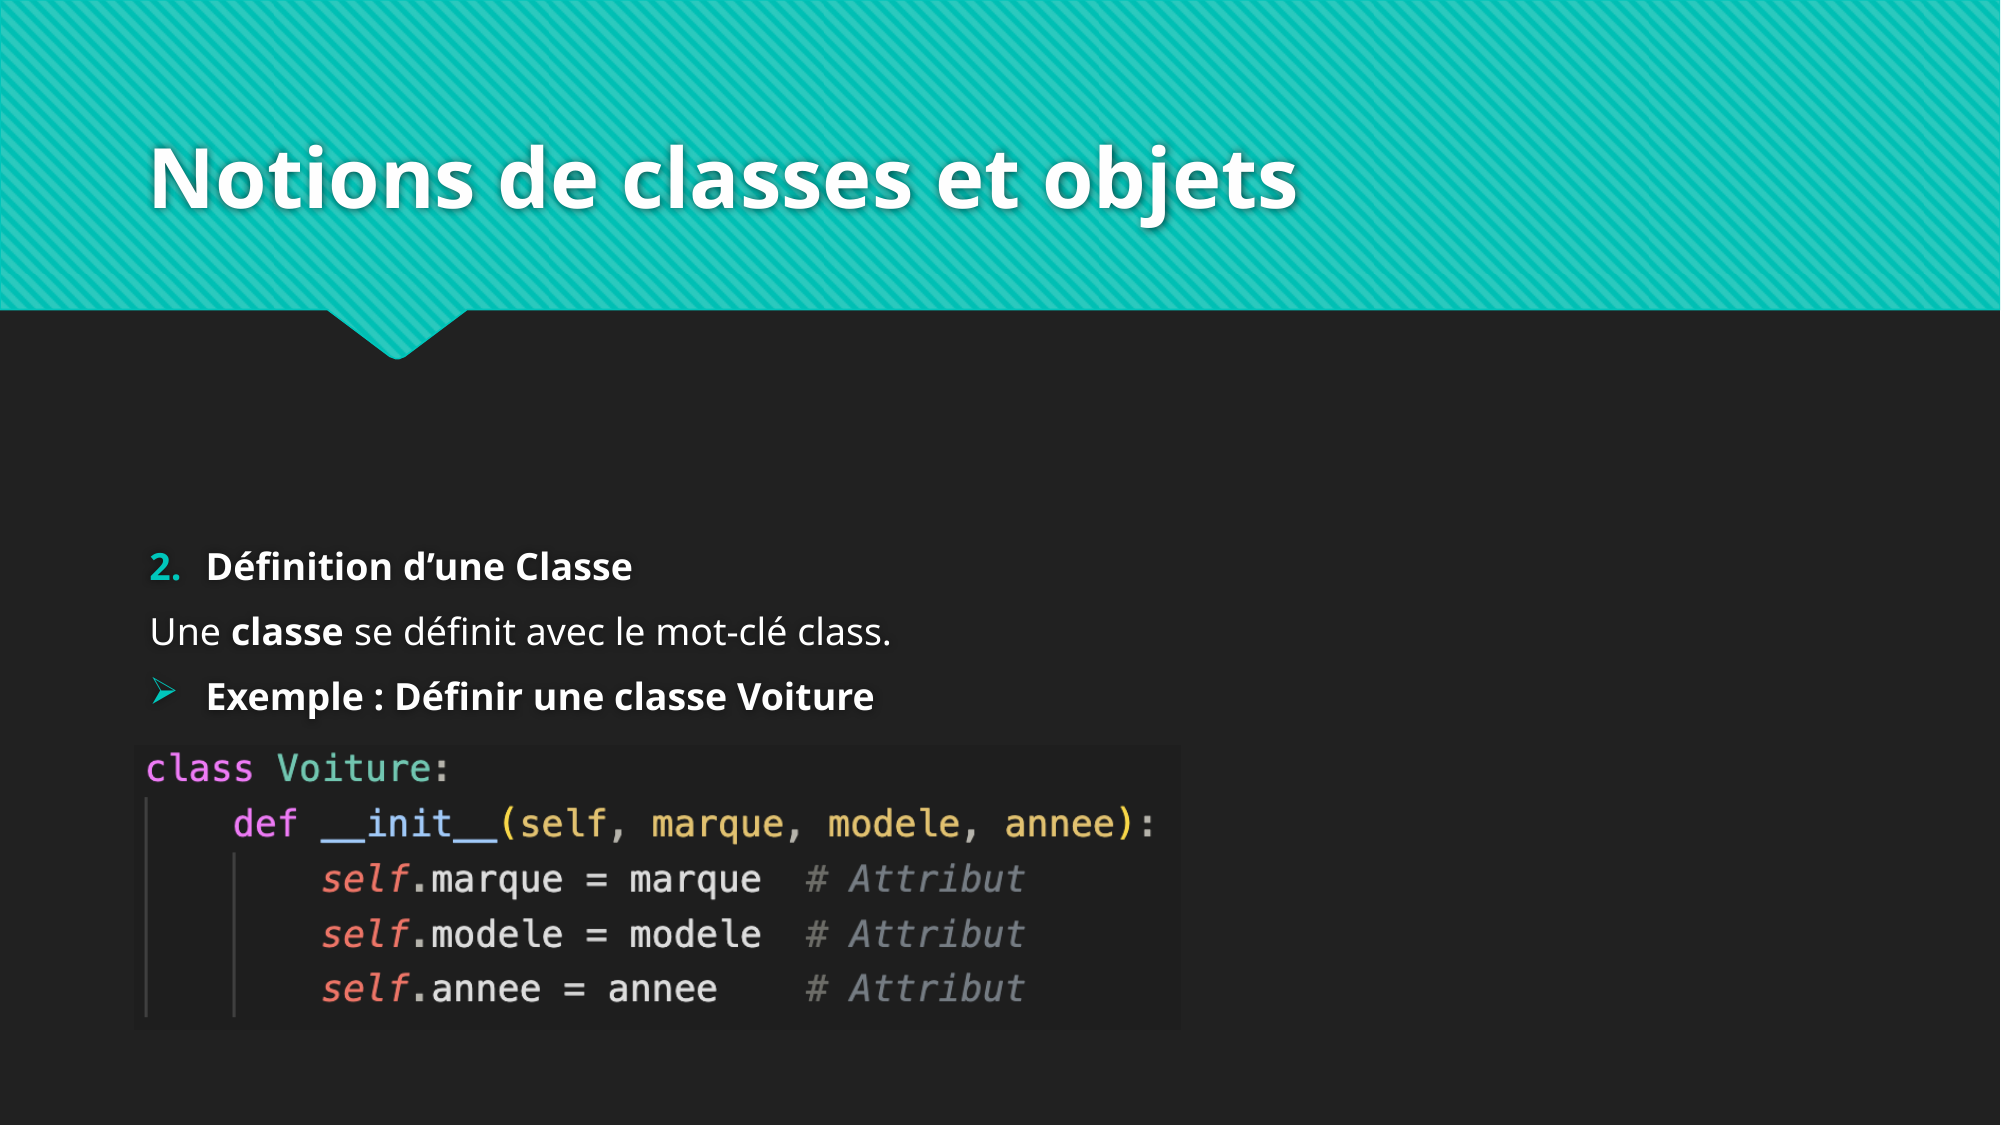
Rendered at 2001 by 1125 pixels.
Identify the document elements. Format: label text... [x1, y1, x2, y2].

picture [133, 745, 1182, 1030]
title Notions de classes et objets [132, 73, 1868, 233]
list Définition d’une Classe Une classe se définit avec le mot-clé class. Exemple : Définir une classe Voiture [134, 364, 1866, 962]
